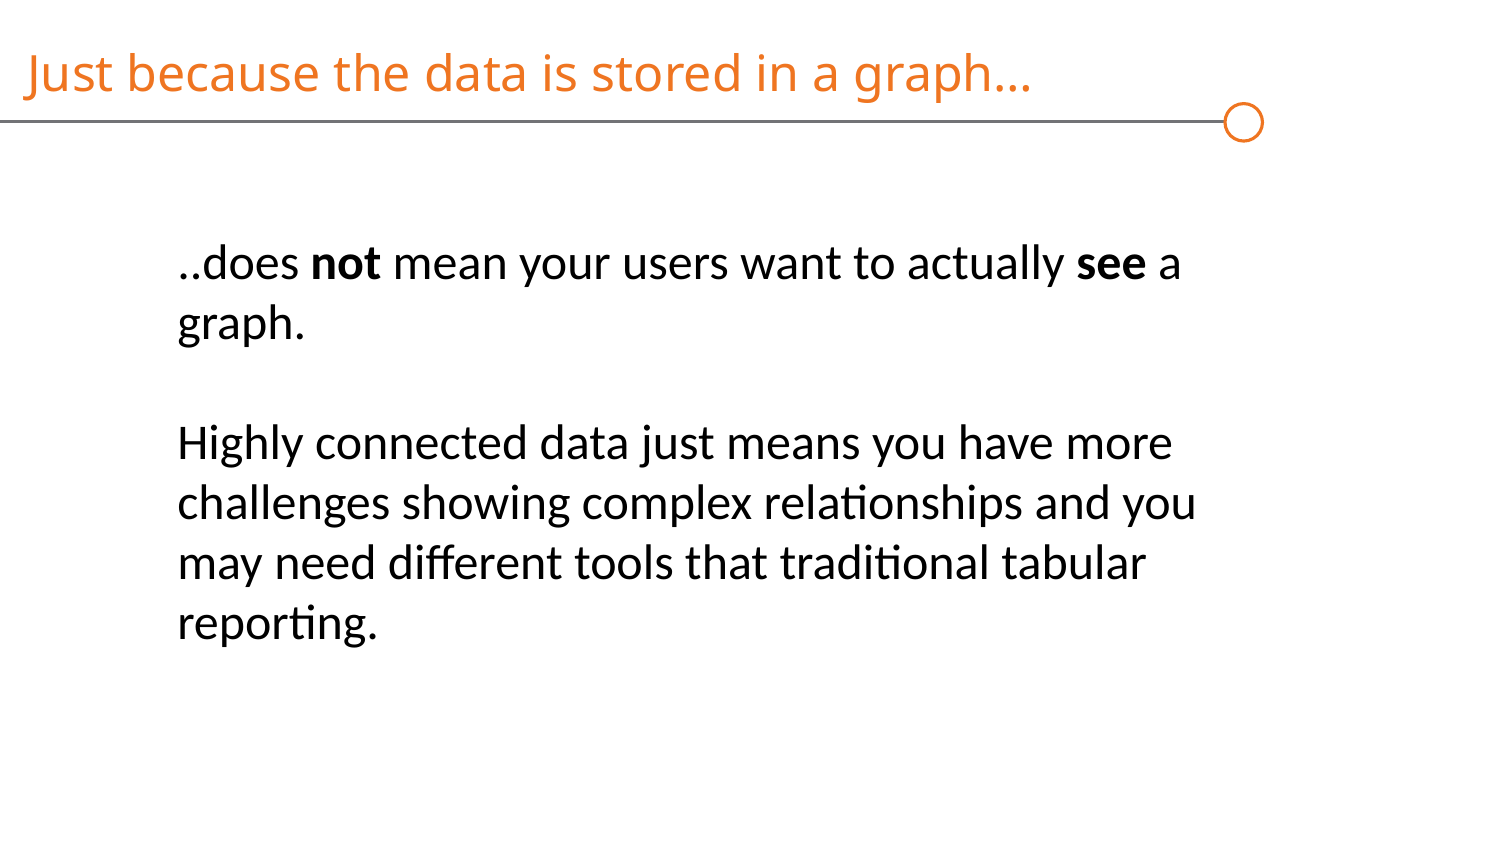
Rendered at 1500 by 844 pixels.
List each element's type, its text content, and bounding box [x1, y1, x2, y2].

title Just because the data is stored in a graph… [12, 34, 1224, 135]
text_box ..does not mean your users want to actually see a graph. Highly connected data just means you have more challenges showing complex relationships and you may need different tools that traditional tabular reporting. [162, 221, 1237, 657]
